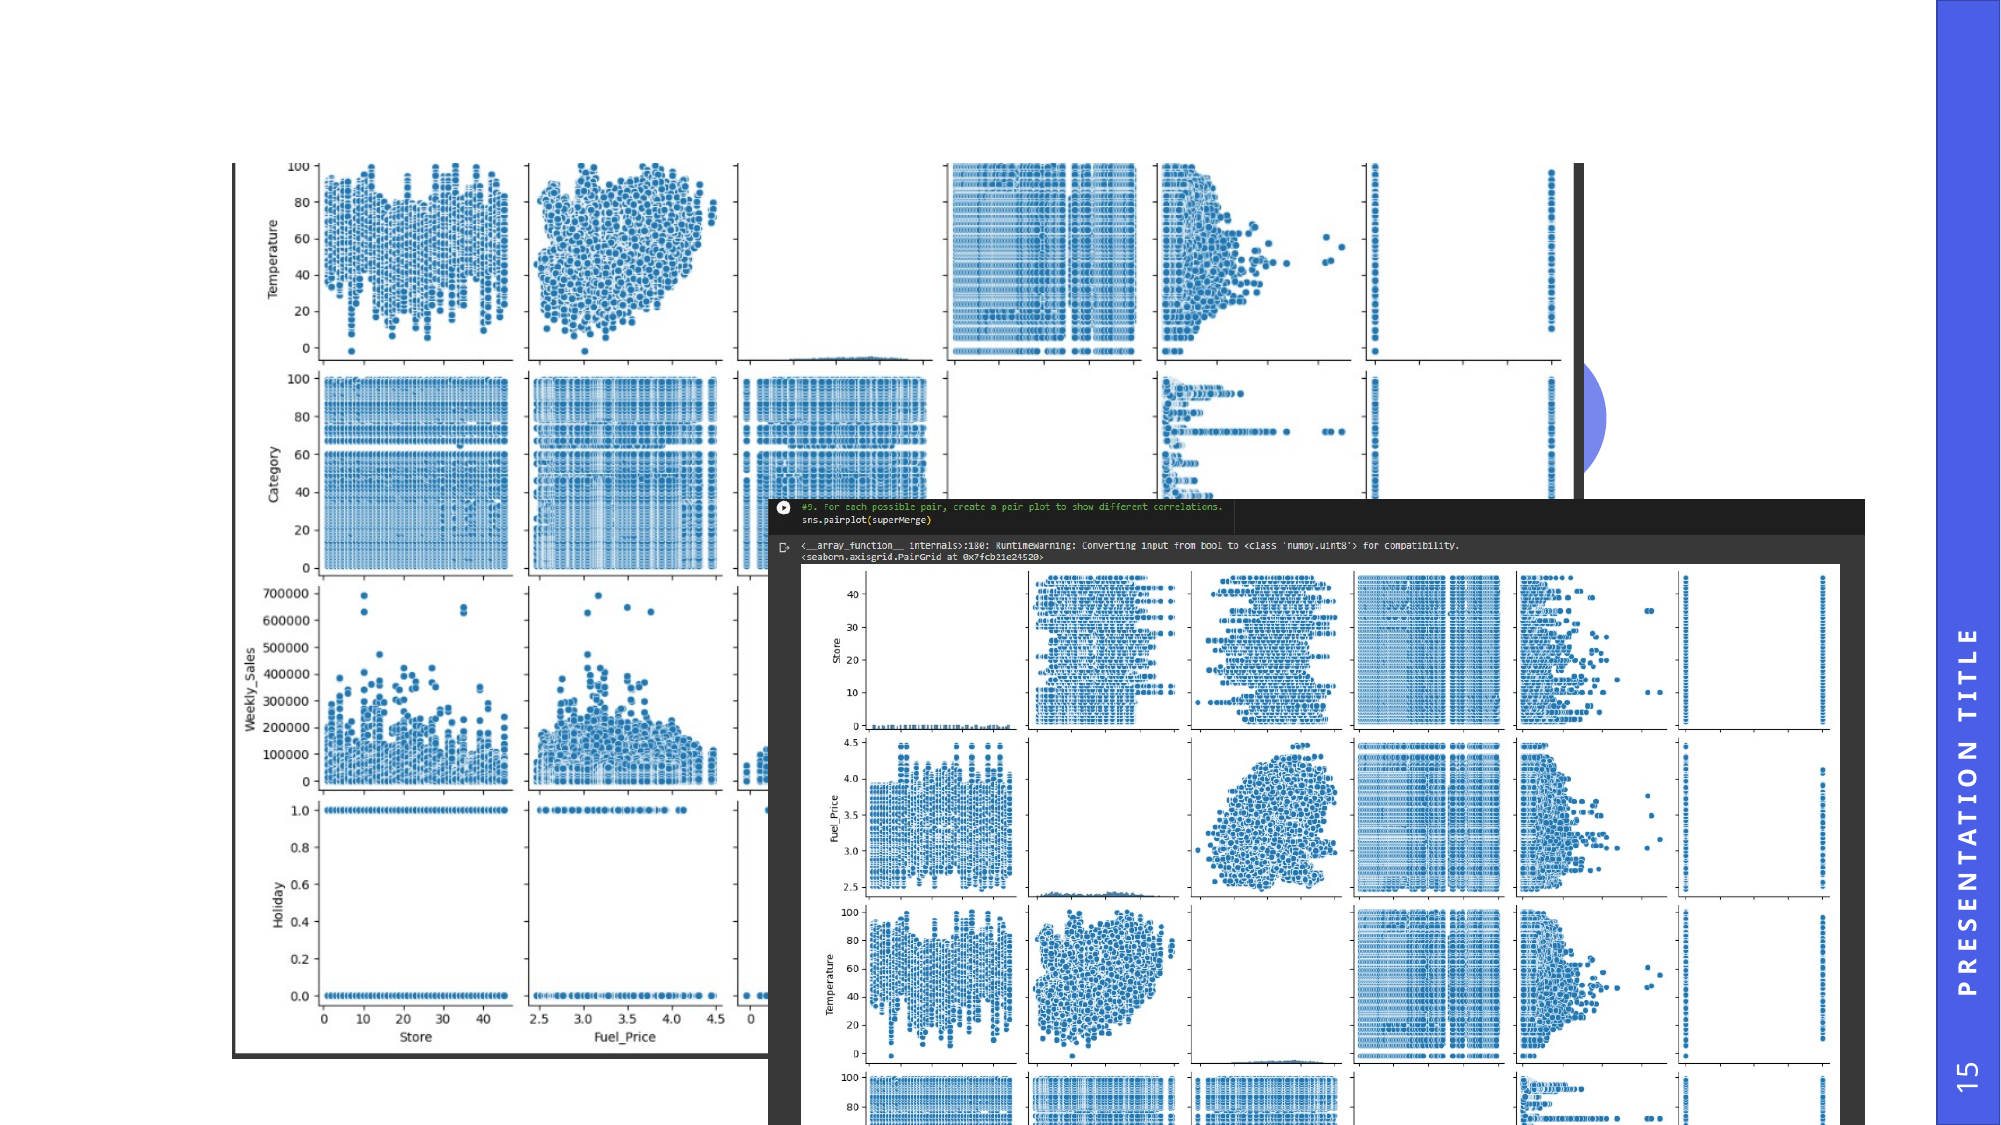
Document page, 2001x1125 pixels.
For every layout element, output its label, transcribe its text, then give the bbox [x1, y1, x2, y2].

footer Presentation Title [1937, 0, 2000, 1032]
slide_number 15 [1937, 1032, 2000, 1125]
picture [232, 163, 1865, 1125]
